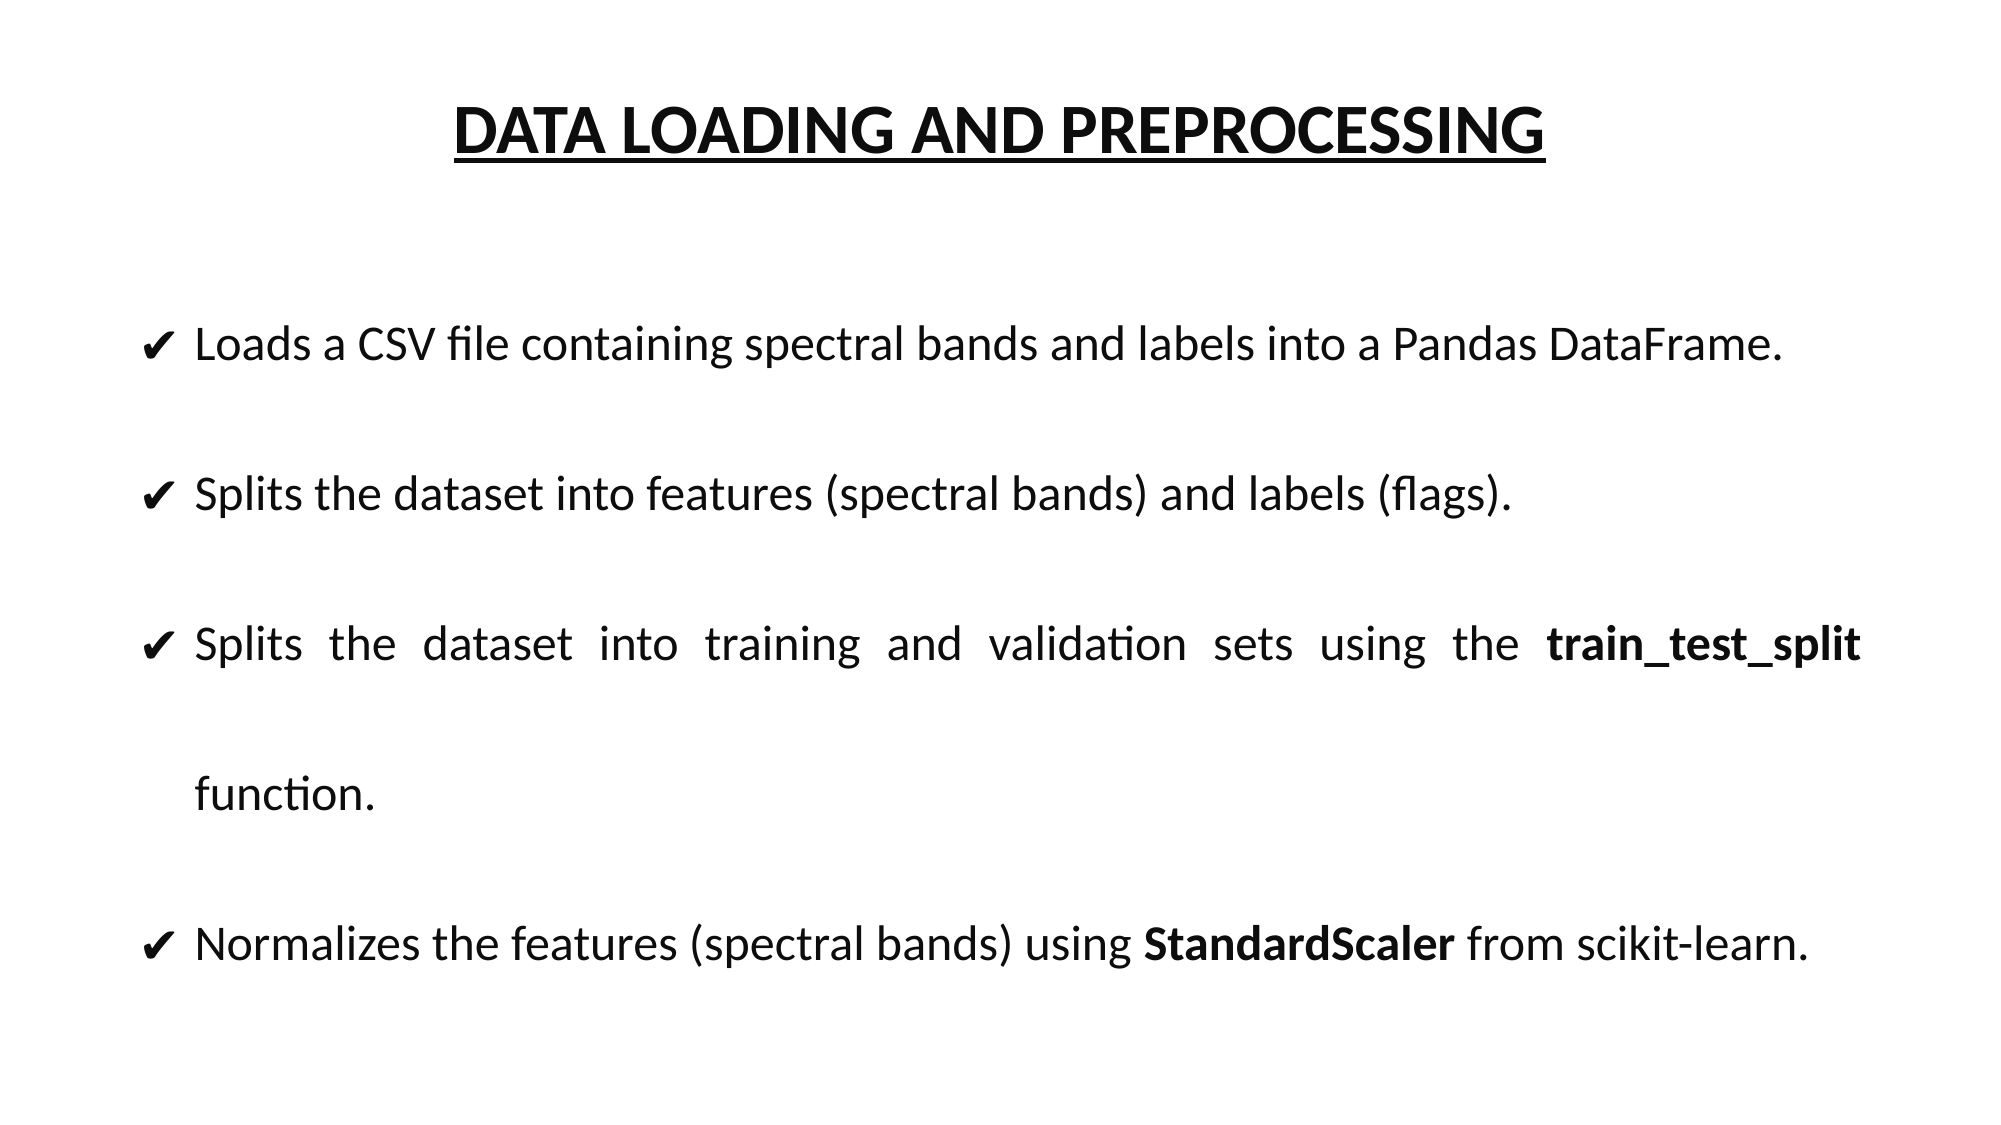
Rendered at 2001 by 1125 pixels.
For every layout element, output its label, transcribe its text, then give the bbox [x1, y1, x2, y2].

list Loads a CSV file containing spectral bands and labels into a Pandas DataFrame. Splits the dataset into features (spectral bands) and labels (flags). Splits the dataset into training and validation sets using the train_test_split function. Normalizes the features (spectral bands) using StandardScaler from scikit-learn. [123, 213, 1877, 979]
title DATA LOADING AND PREPROCESSING [0, 64, 2000, 177]
